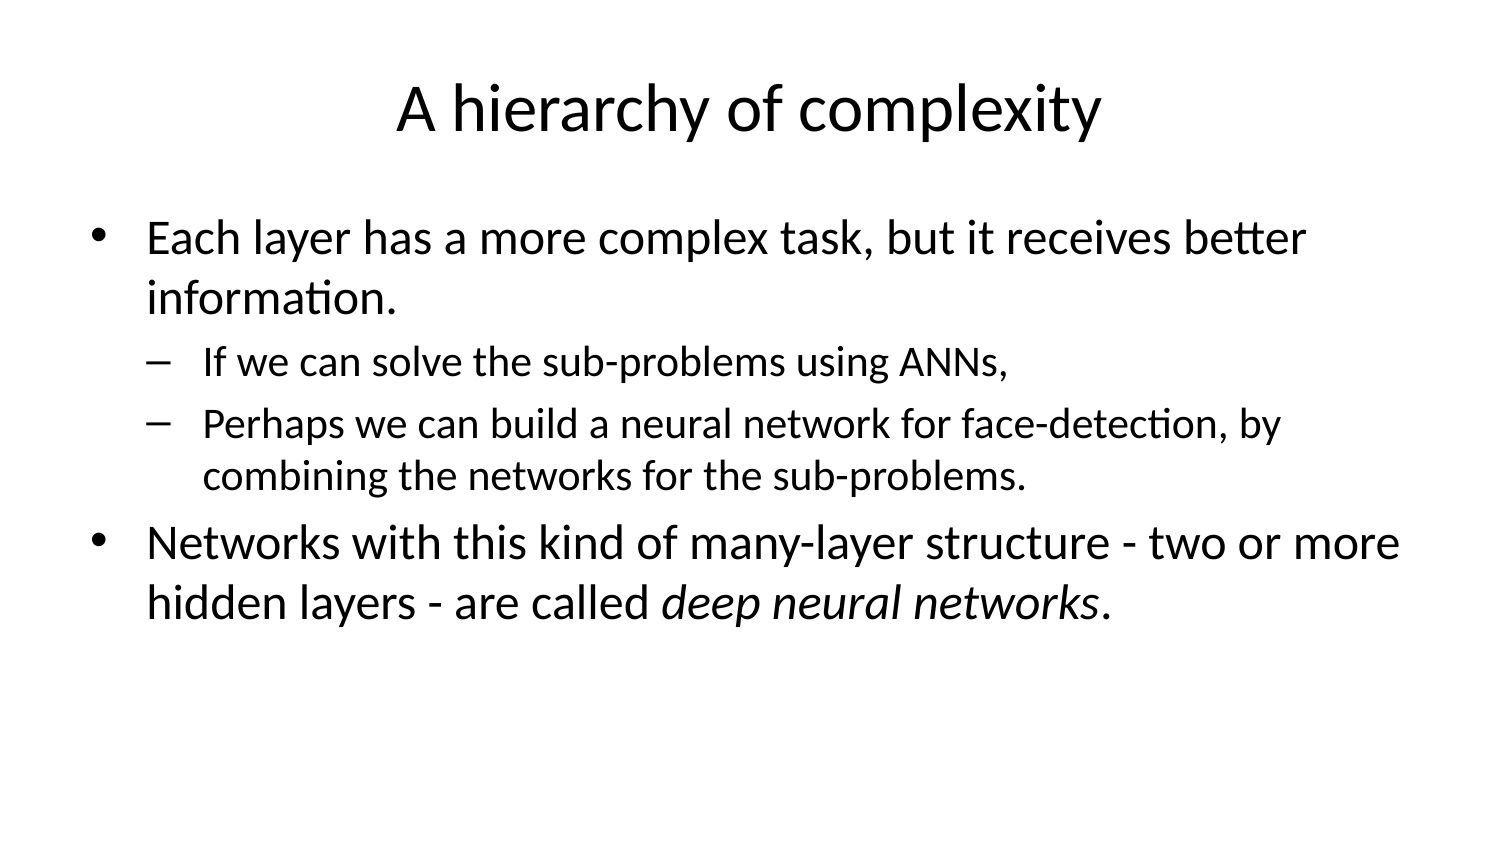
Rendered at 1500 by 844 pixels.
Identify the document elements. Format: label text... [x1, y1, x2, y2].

list Each layer has a more complex task, but it receives better information. If we can solve the sub-problems using ANNs, Perhaps we can build a neural network for face-detection, by combining the networks for the sub-problems. Networks with this kind of many-layer structure - two or more hidden layers - are called deep neural networks. [75, 196, 1425, 754]
title A hierarchy of complexity [75, 33, 1425, 175]
